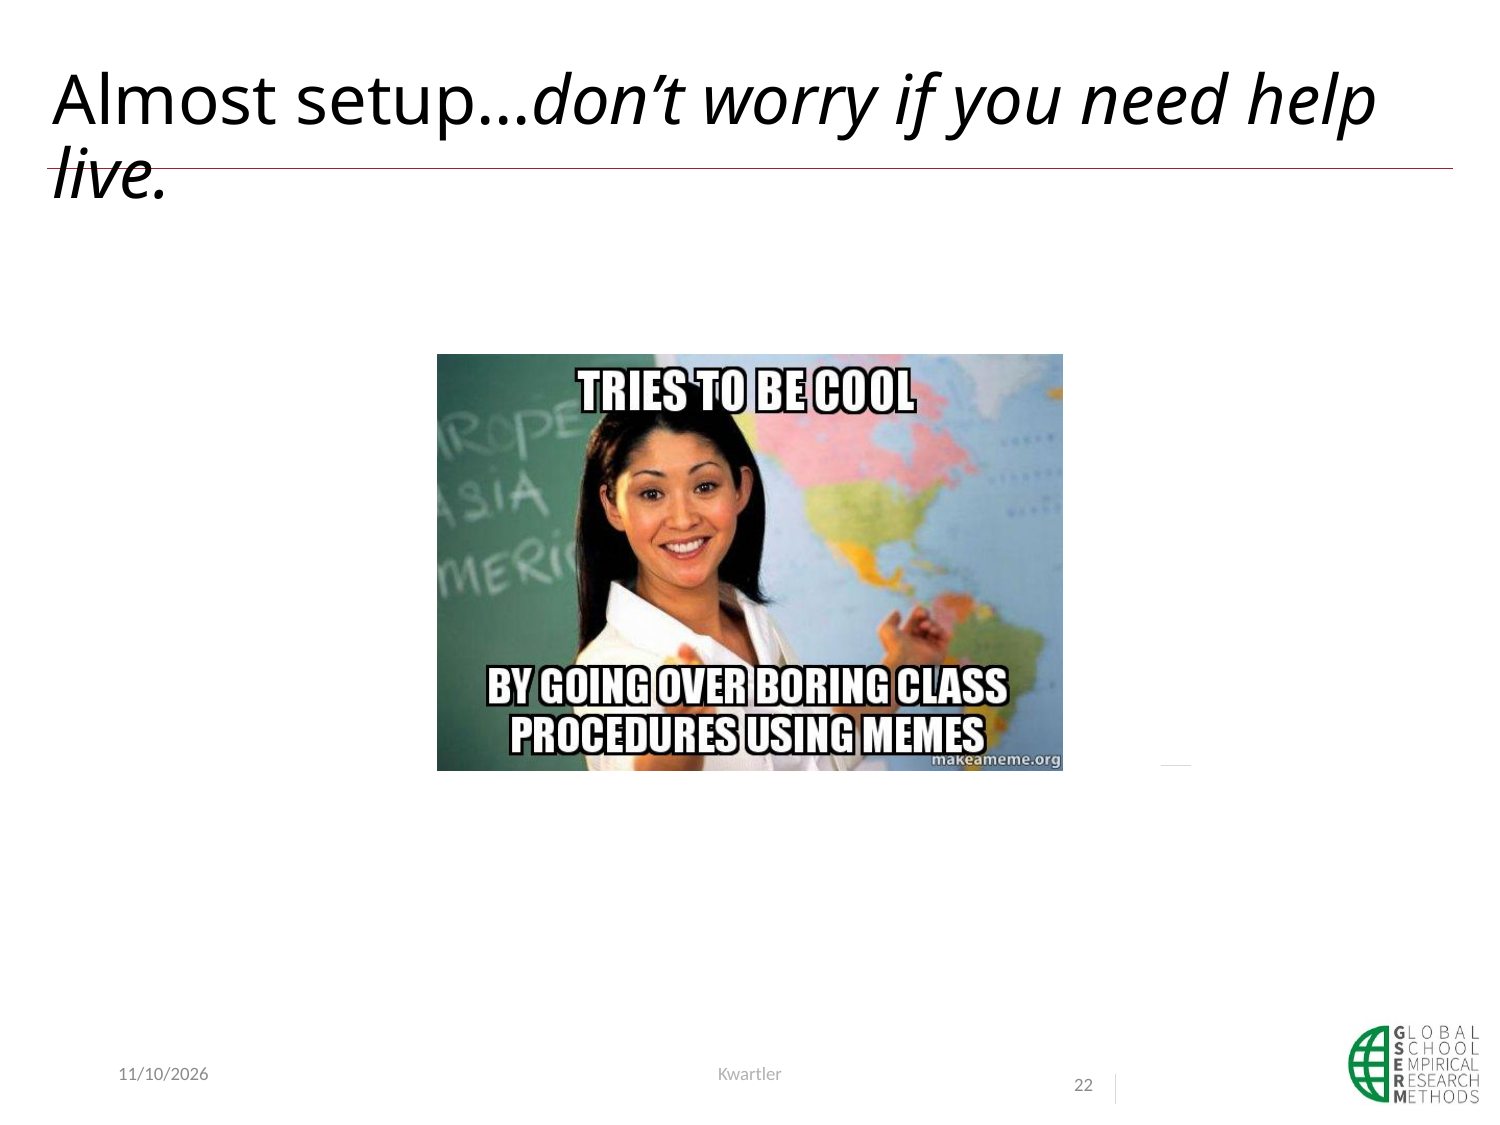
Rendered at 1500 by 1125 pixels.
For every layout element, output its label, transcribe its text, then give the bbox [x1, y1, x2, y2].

title Almost setup…don’t worry if you need help live. [37, 57, 1435, 155]
footer Kwartler [496, 1042, 1004, 1103]
picture [1342, 1017, 1500, 1106]
slide_number 22 [1059, 1042, 1200, 1103]
picture [437, 354, 1063, 771]
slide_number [103, 1042, 441, 1103]
